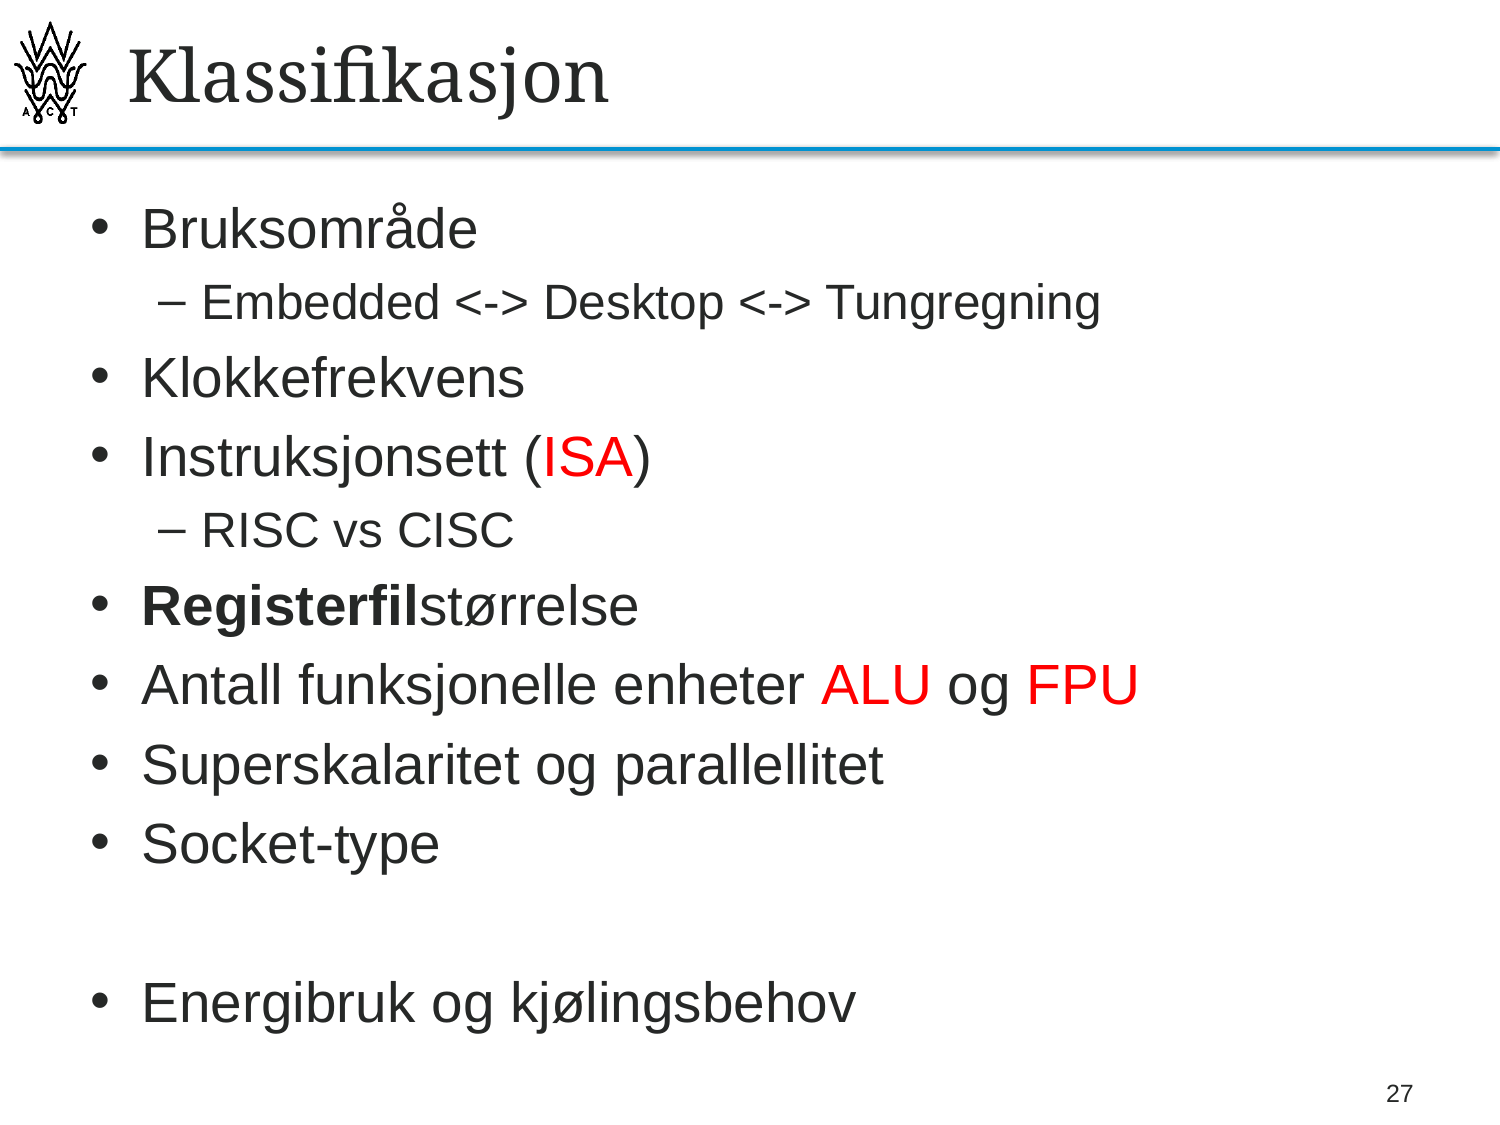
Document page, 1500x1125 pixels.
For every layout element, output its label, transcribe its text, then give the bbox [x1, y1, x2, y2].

list Bruksområde Embedded <-> Desktop <-> Tungregning Klokkefrekvens Instruksjonsett (ISA) RISC vs CISC Registerfilstørrelse Antall funksjonelle enheter ALU og FPU Superskalaritet og parallellitet Socket-type Energibruk og kjølingsbehov [74, 184, 1426, 1048]
slide_number 27 [1351, 1062, 1430, 1123]
picture [0, 0, 113, 146]
title Klassifikasjon [112, 20, 1463, 125]
